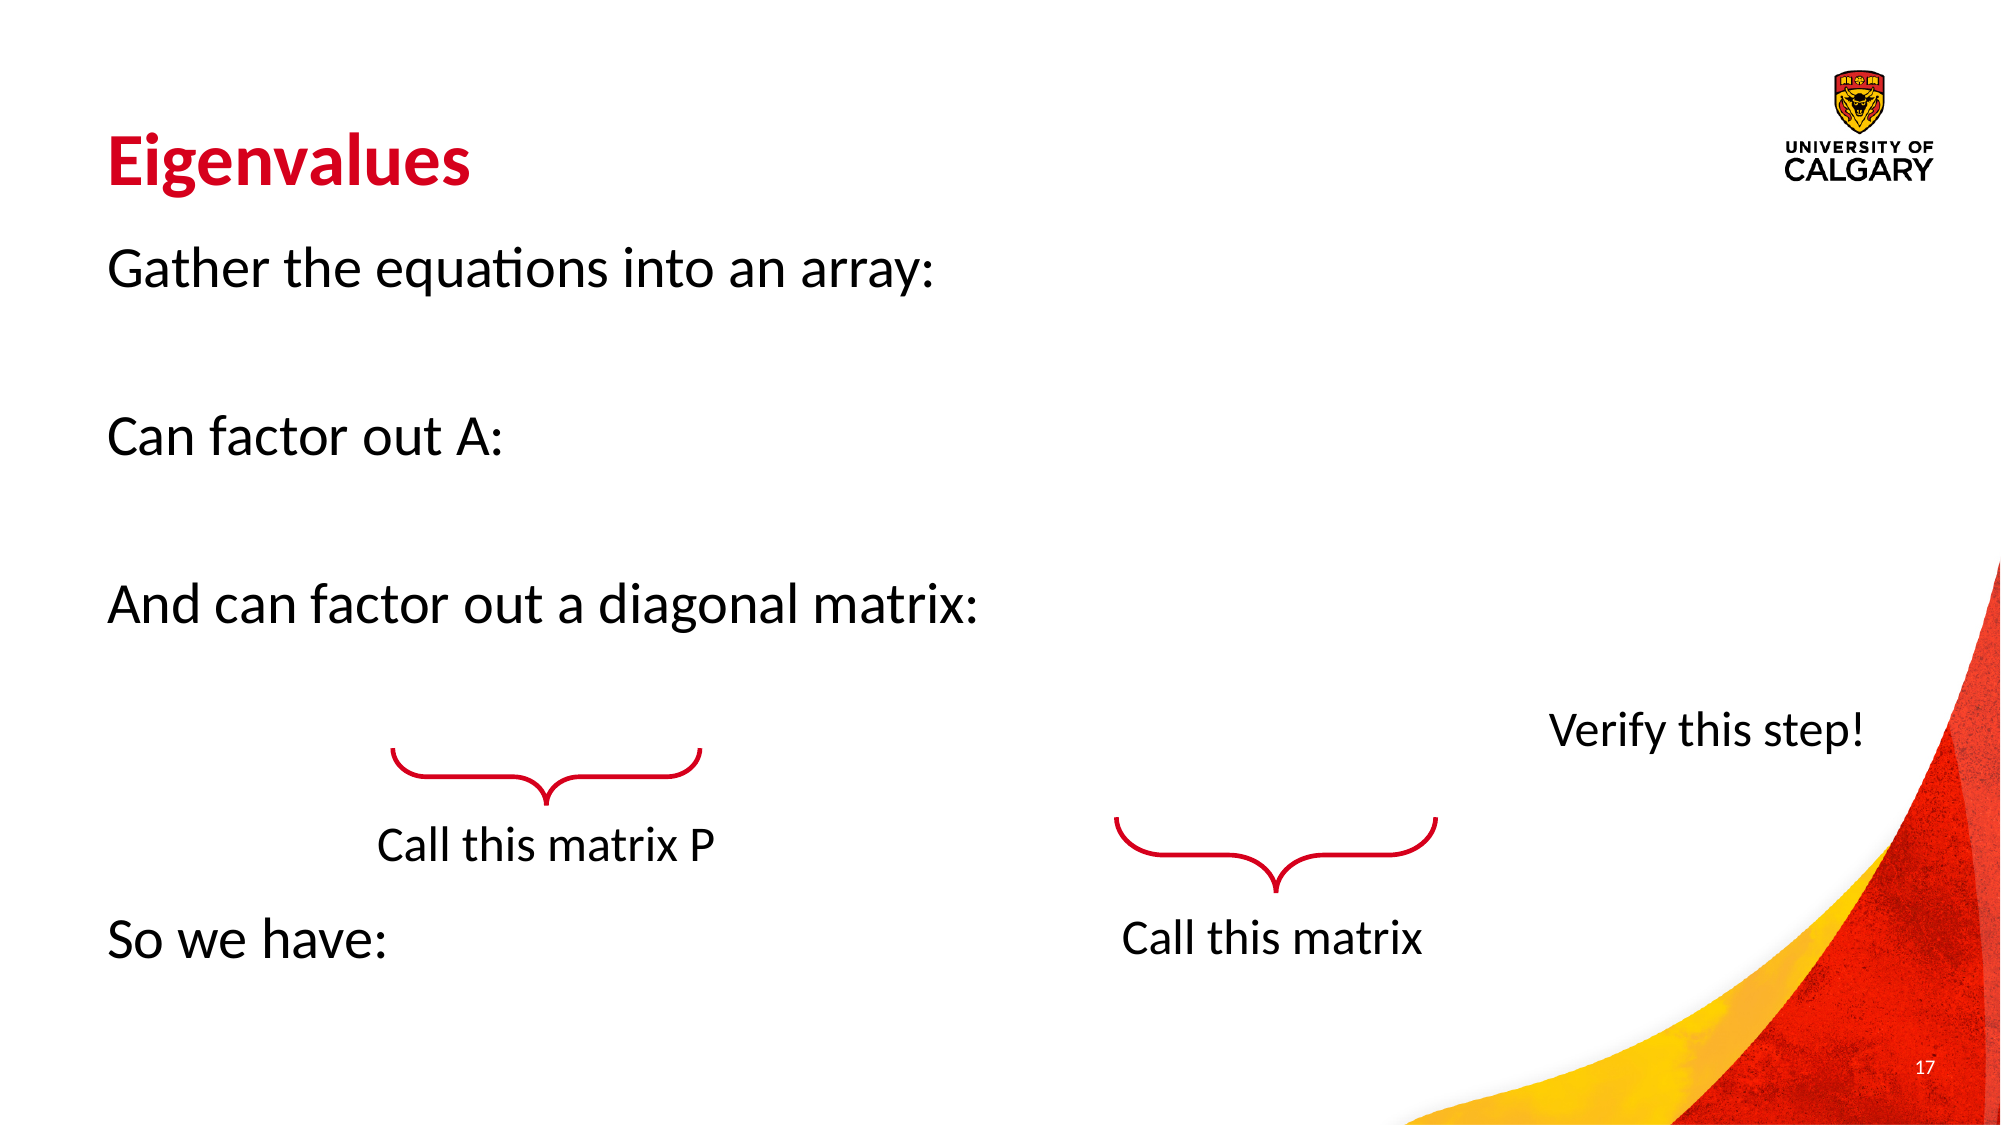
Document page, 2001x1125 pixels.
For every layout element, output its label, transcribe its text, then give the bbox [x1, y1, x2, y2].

text_box Call this matrix P [362, 803, 731, 879]
title Eigenvalues [92, 76, 1688, 246]
text_box [1115, 817, 1437, 893]
text_box [392, 748, 701, 803]
picture [0, 0, 2001, 1125]
slide_number 17 [1500, 1046, 1951, 1107]
text_box Verify this step! [1534, 689, 1882, 764]
